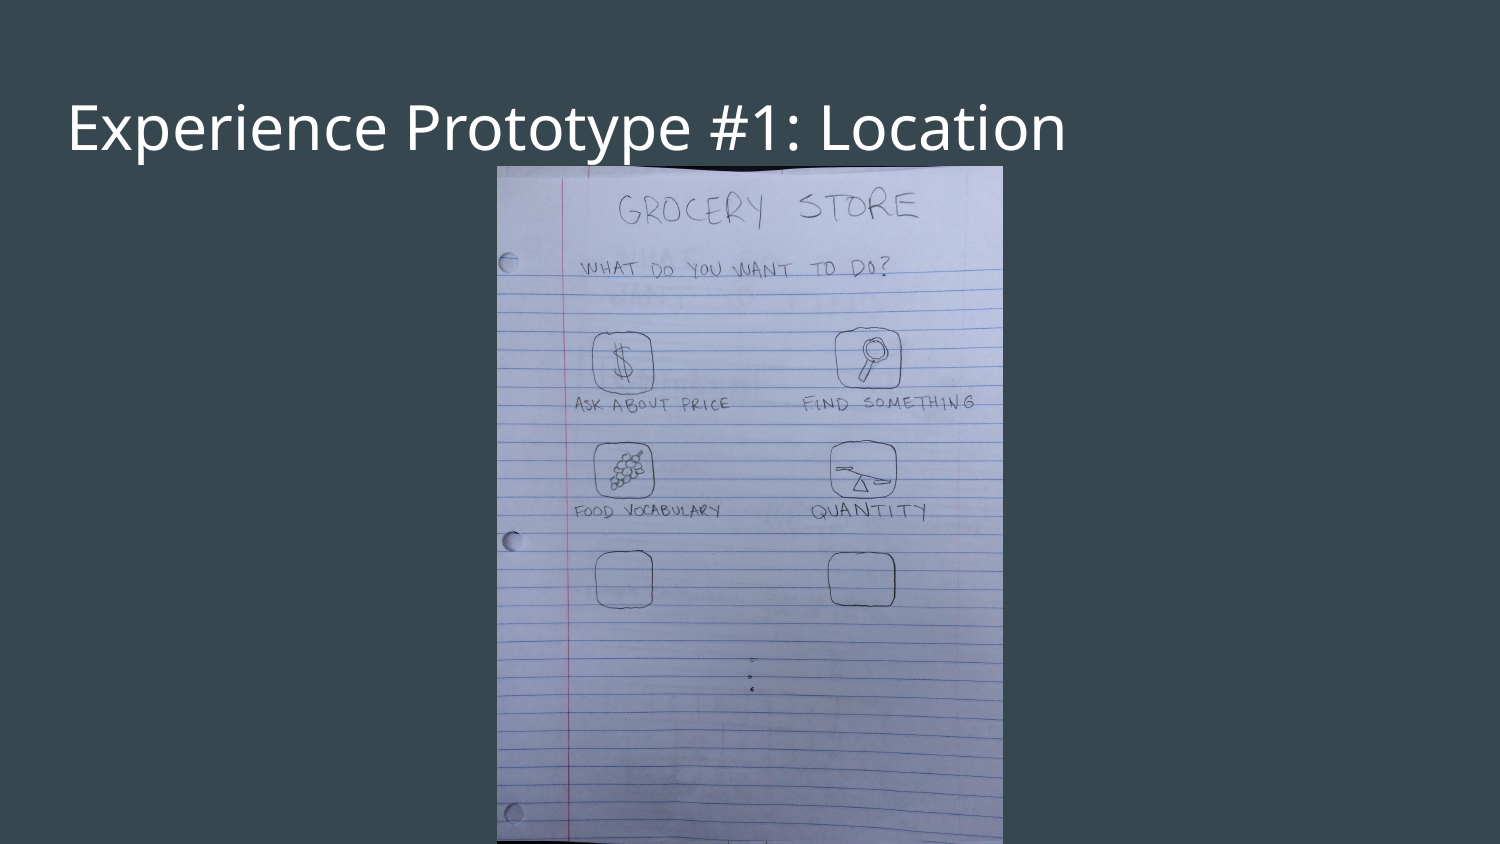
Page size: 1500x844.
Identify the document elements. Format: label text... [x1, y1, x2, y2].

picture [496, 166, 1003, 844]
title Experience Prototype #1: Location [51, 72, 1449, 167]
